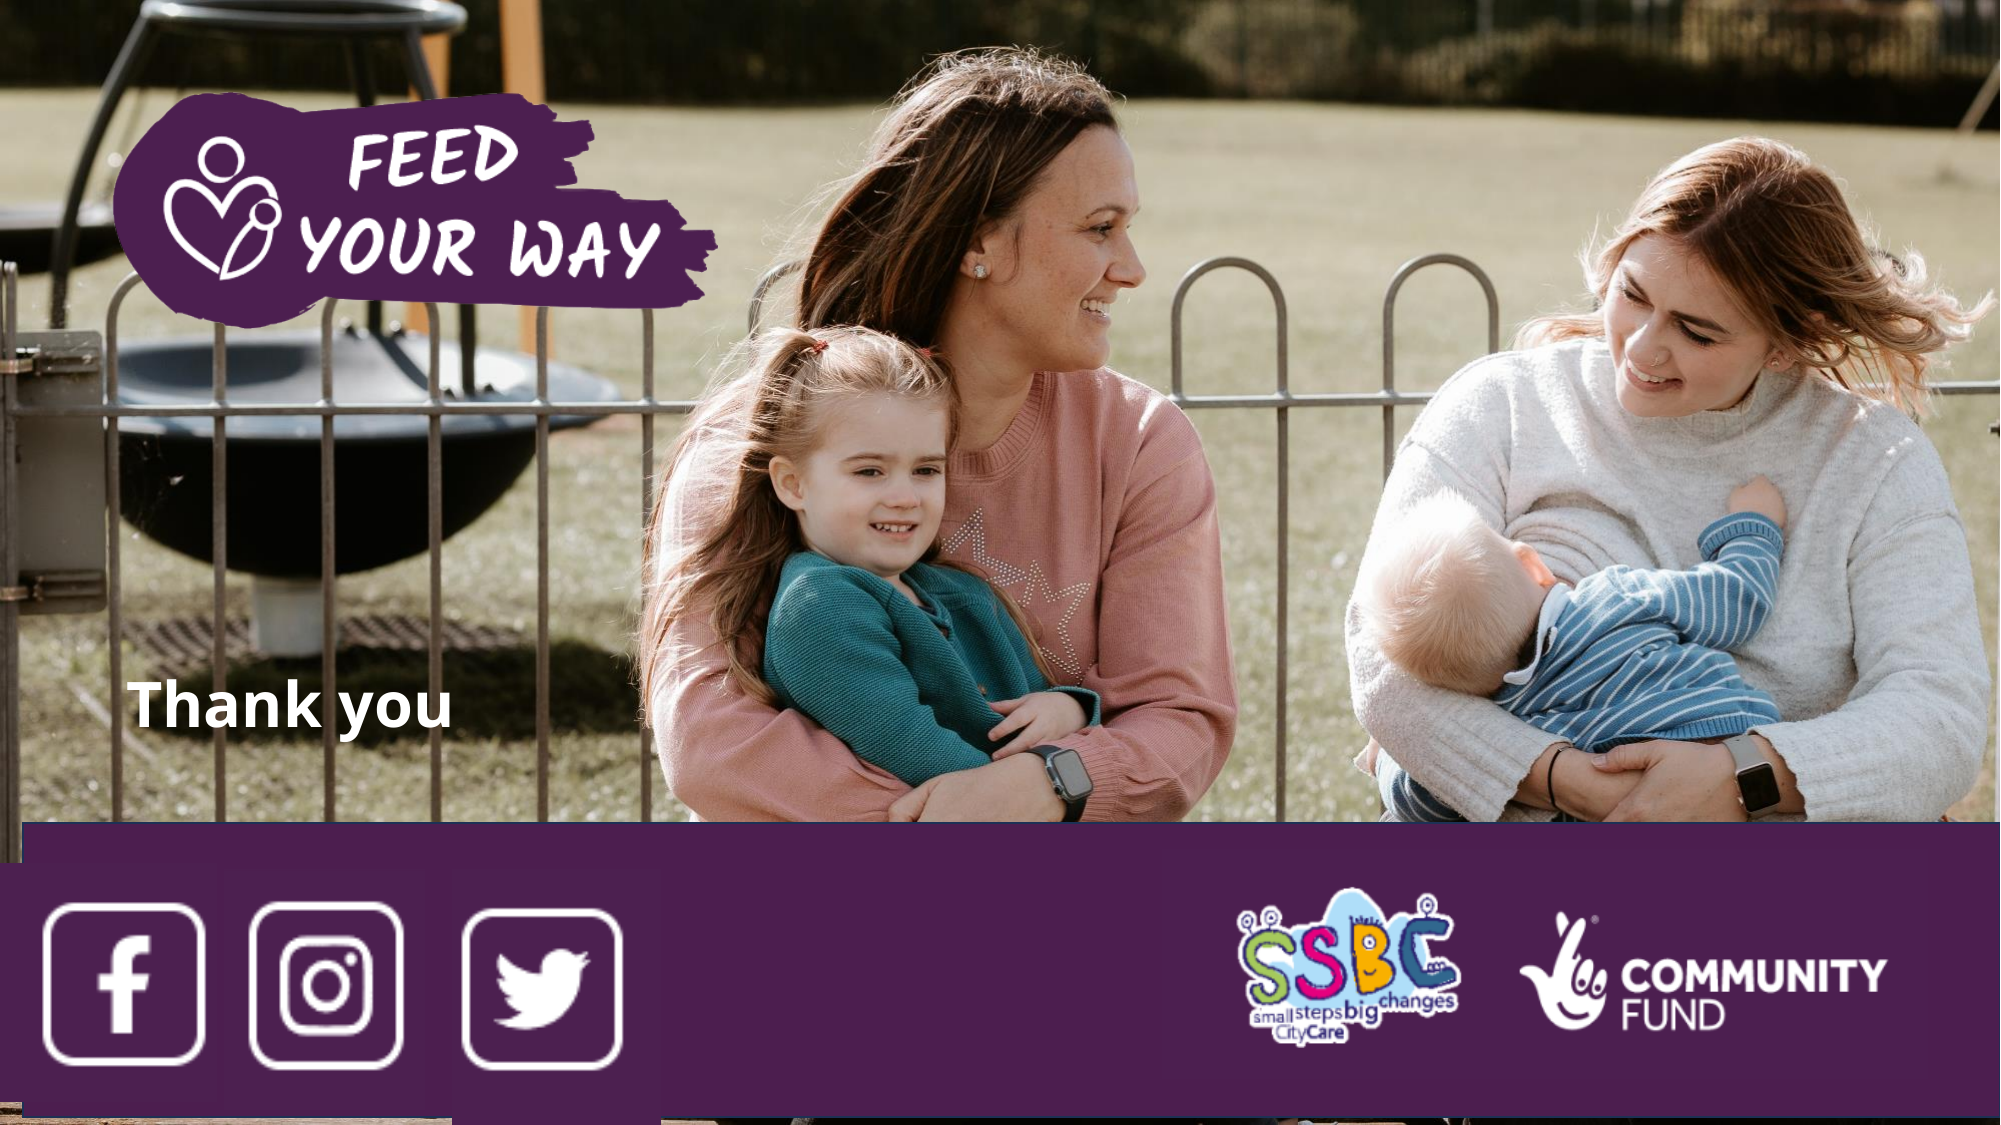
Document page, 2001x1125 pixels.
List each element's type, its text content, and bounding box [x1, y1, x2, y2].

picture [224, 869, 425, 1110]
picture [1162, 849, 1928, 1079]
title Thank you [111, 657, 1611, 822]
text_box [22, 822, 2000, 1118]
picture [0, 0, 2000, 1125]
